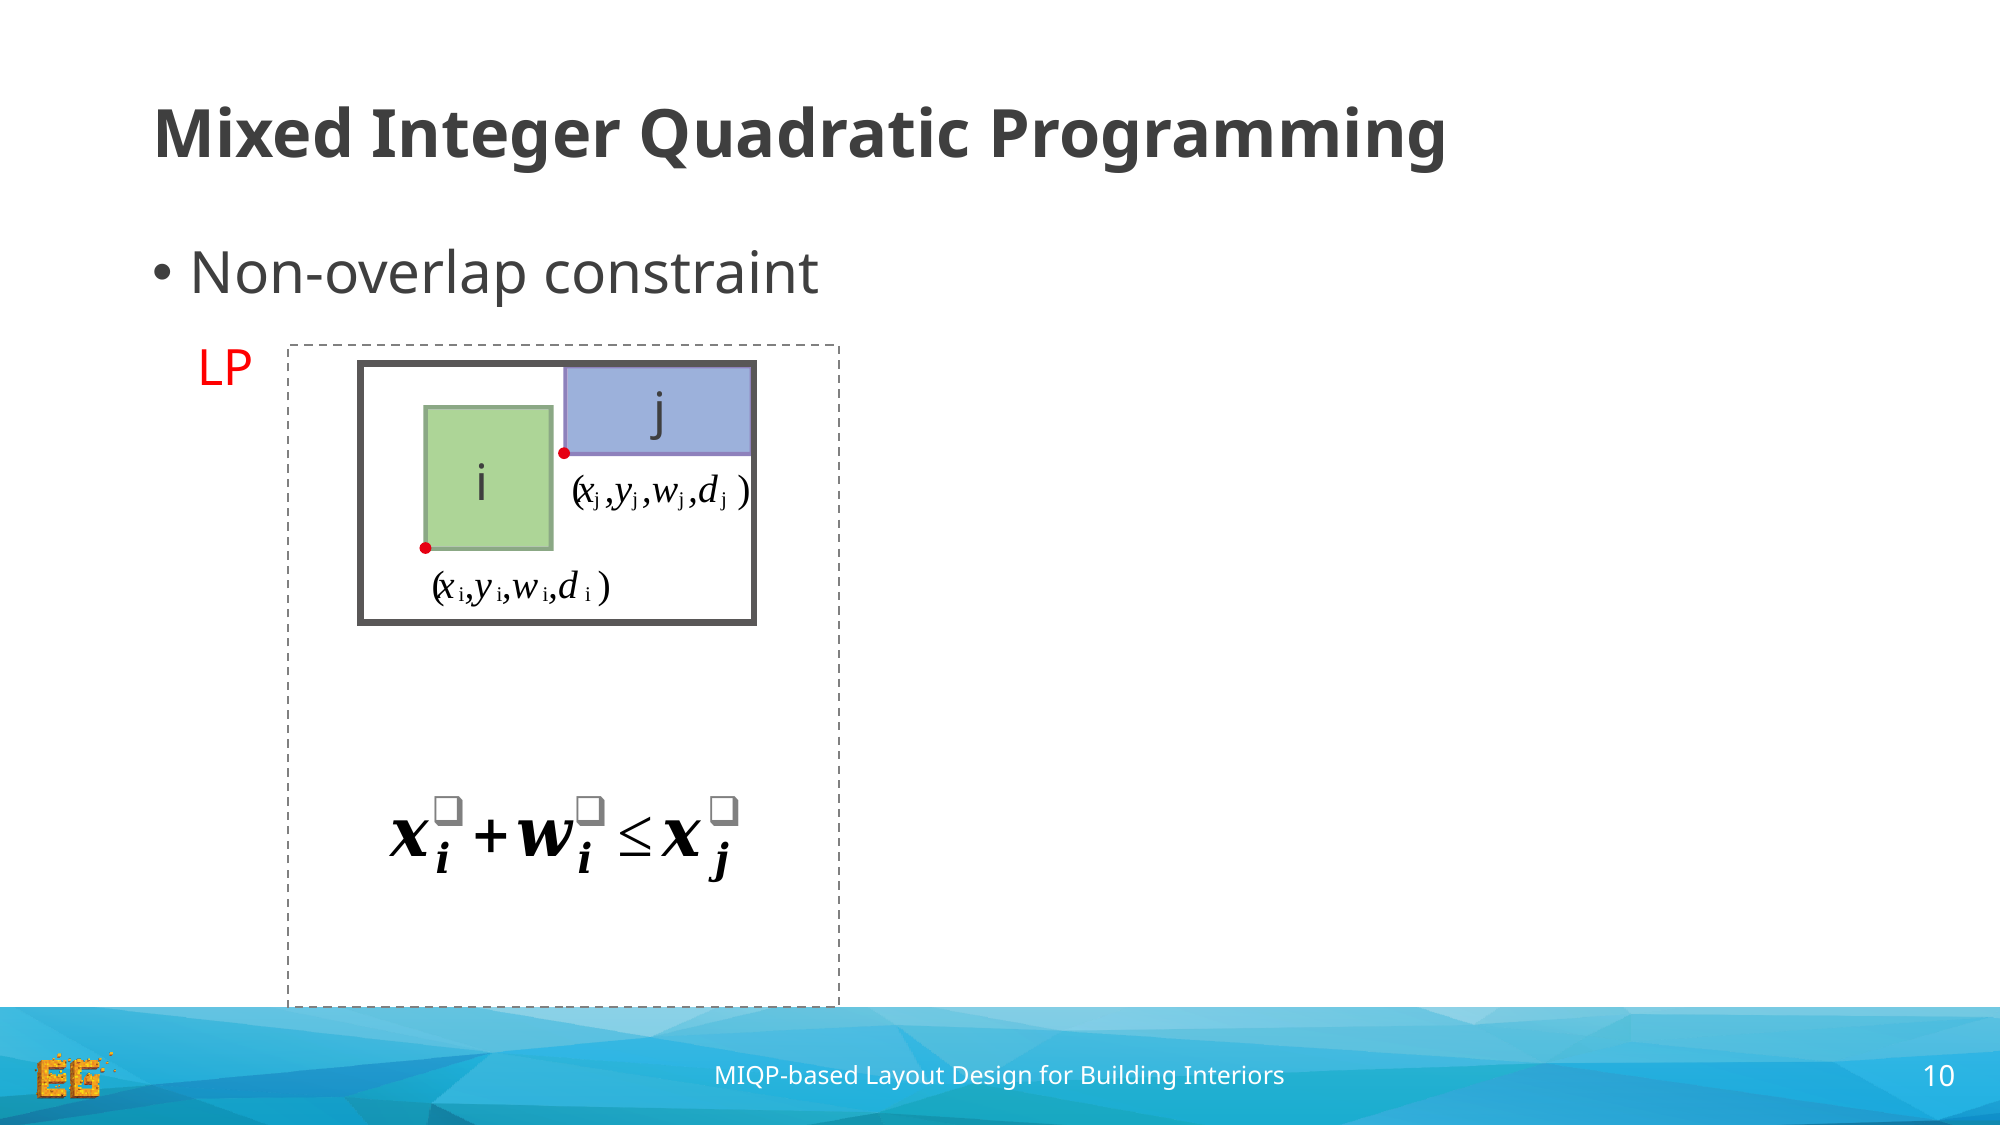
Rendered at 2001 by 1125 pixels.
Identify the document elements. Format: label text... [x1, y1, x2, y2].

slide_number 10 [1599, 1051, 1971, 1102]
footer MIQP-based Layout Design for Building Interiors [554, 1051, 1446, 1102]
text_box [287, 344, 840, 1008]
list Non-overlap constraint [137, 235, 1863, 976]
text_box LP [182, 328, 269, 404]
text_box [563, 463, 760, 520]
title Mixed Integer Quadratic Programming [137, 59, 1863, 212]
picture [0, 1030, 2000, 1125]
picture [356, 360, 757, 626]
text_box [423, 558, 620, 615]
